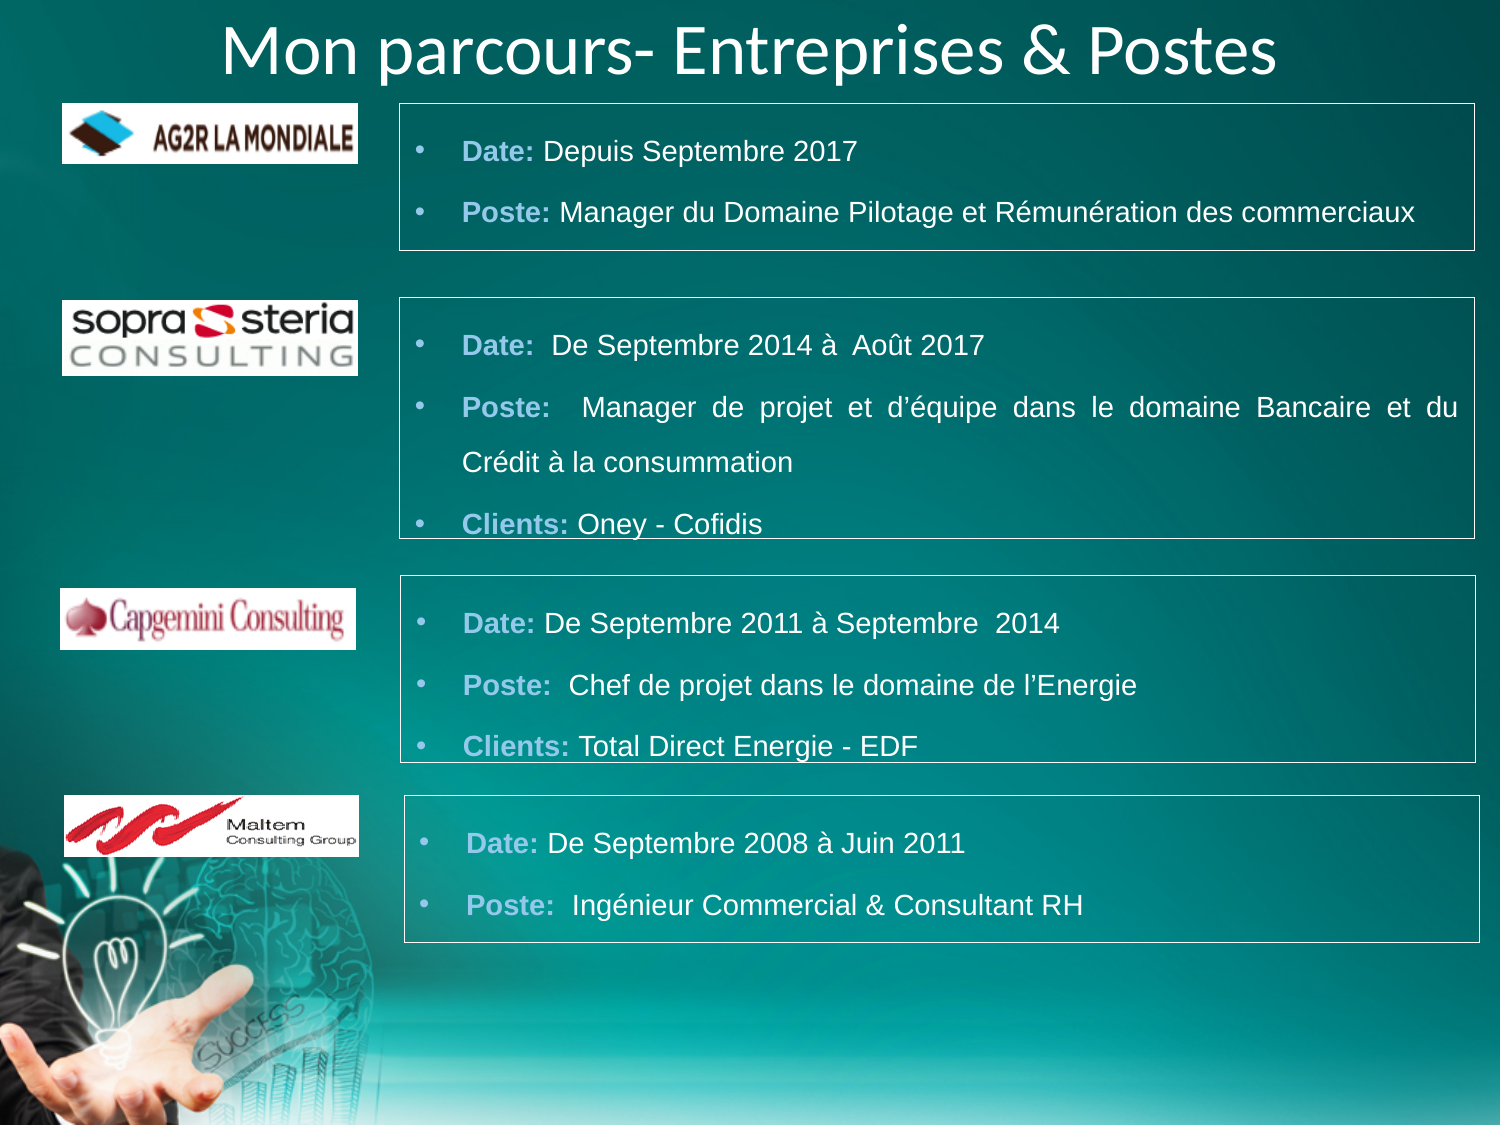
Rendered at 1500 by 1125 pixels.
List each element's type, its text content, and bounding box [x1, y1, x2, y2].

text_box Date: De Septembre 2008 à Juin 2011 Poste: Ingénieur Commercial & Consultant RH [404, 795, 1480, 943]
picture [0, 0, 1500, 1125]
text_box Date: Depuis Septembre 2017 Poste: Manager du Domaine Pilotage et Rémunération des commerciaux [399, 103, 1475, 251]
text_box Date: De Septembre 2014 à Août 2017 Poste: Manager de projet et d’équipe dans le domaine Bancaire et du Crédit à la consummation Clients: Oney - Cofidis [399, 297, 1475, 539]
text_box Mon parcours- Entreprises & Postes [200, 0, 1300, 98]
text_box Date: De Septembre 2011 à Septembre 2014 Poste: Chef de projet dans le domaine de l’Energie Clients: Total Direct Energie - EDF [400, 575, 1476, 763]
